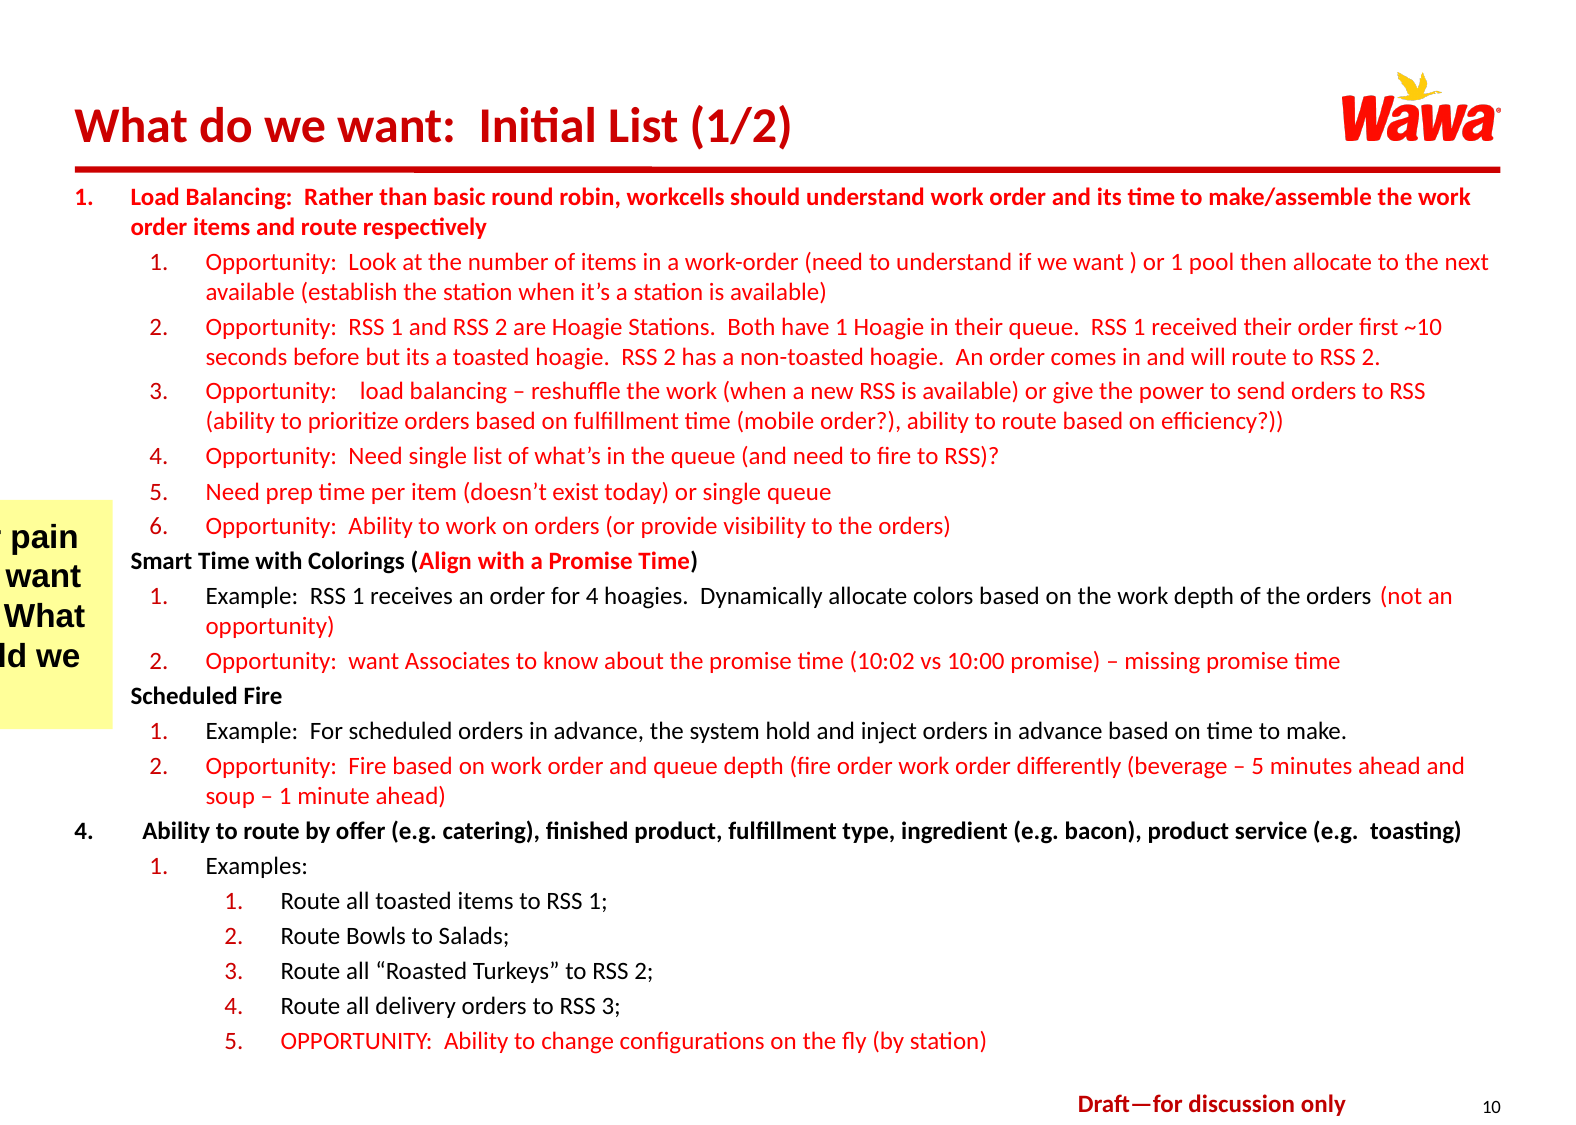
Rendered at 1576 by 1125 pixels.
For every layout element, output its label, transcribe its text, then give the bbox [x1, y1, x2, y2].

picture [1342, 72, 1501, 141]
text_box Any other pain points we want to solve? What else should we do? [0, 499, 113, 730]
list Load Balancing: Rather than basic round robin, workcells should understand work order and its time to make/assemble the work order items and route respectively Opportunity: Look at the number of items in a work-order (need to understand if we want ) or 1 pool then allocate to the next available (establish the station when it’s a station is available) Opportunity: RSS 1 and RSS 2 are Hoagie Stations. Both have 1 Hoagie in their queue. RSS 1 received their order first ~10 seconds before but its a toasted hoagie. RSS 2 has a non-toasted hoagie. An order comes in and will route to RSS 2. Opportunity: load balancing – reshuffle the work (when a new RSS is available) or give the power to send orders to RSS (ability to prioritize orders based on fulfillment time (mobile order?), ability to route based on efficiency?)) Opportunity: Need single list of what’s in the queue (and need to fire to RSS)? Need prep time per item (doesn’t exist today) or single queue Opportunity: Ability to work on orders (or provide visibility to the orders) Smart Time with Colorings (Align with a Promise Time) Example: RSS 1 receives an order for 4 hoagies. Dynamically allocate colors based on the work depth of the orders (not an opportunity) Opportunity: want Associates to know about the promise time (10:02 vs 10:00 promise) – missing promise time Scheduled Fire Example: For scheduled orders in advance, the system hold and inject orders in advance based on time to make. Opportunity: Fire based on work order and queue depth (fire order work order differently (beverage – 5 minutes ahead and soup – 1 minute ahead) Ability to route by offer (e.g. catering), finished product, fulfillment type, ingredient (e.g. bacon), product service (e.g. toasting) Examples: Route all toasted items to RSS 1; Route Bowls to Salads; Route all “Roasted Turkeys” to RSS 2; Route all delivery orders to RSS 3; OPPORTUNITY: Ability to change configurations on the fly (by station) [74, 180, 1500, 938]
title What do we want: Initial List (1/2) [74, 53, 1304, 160]
